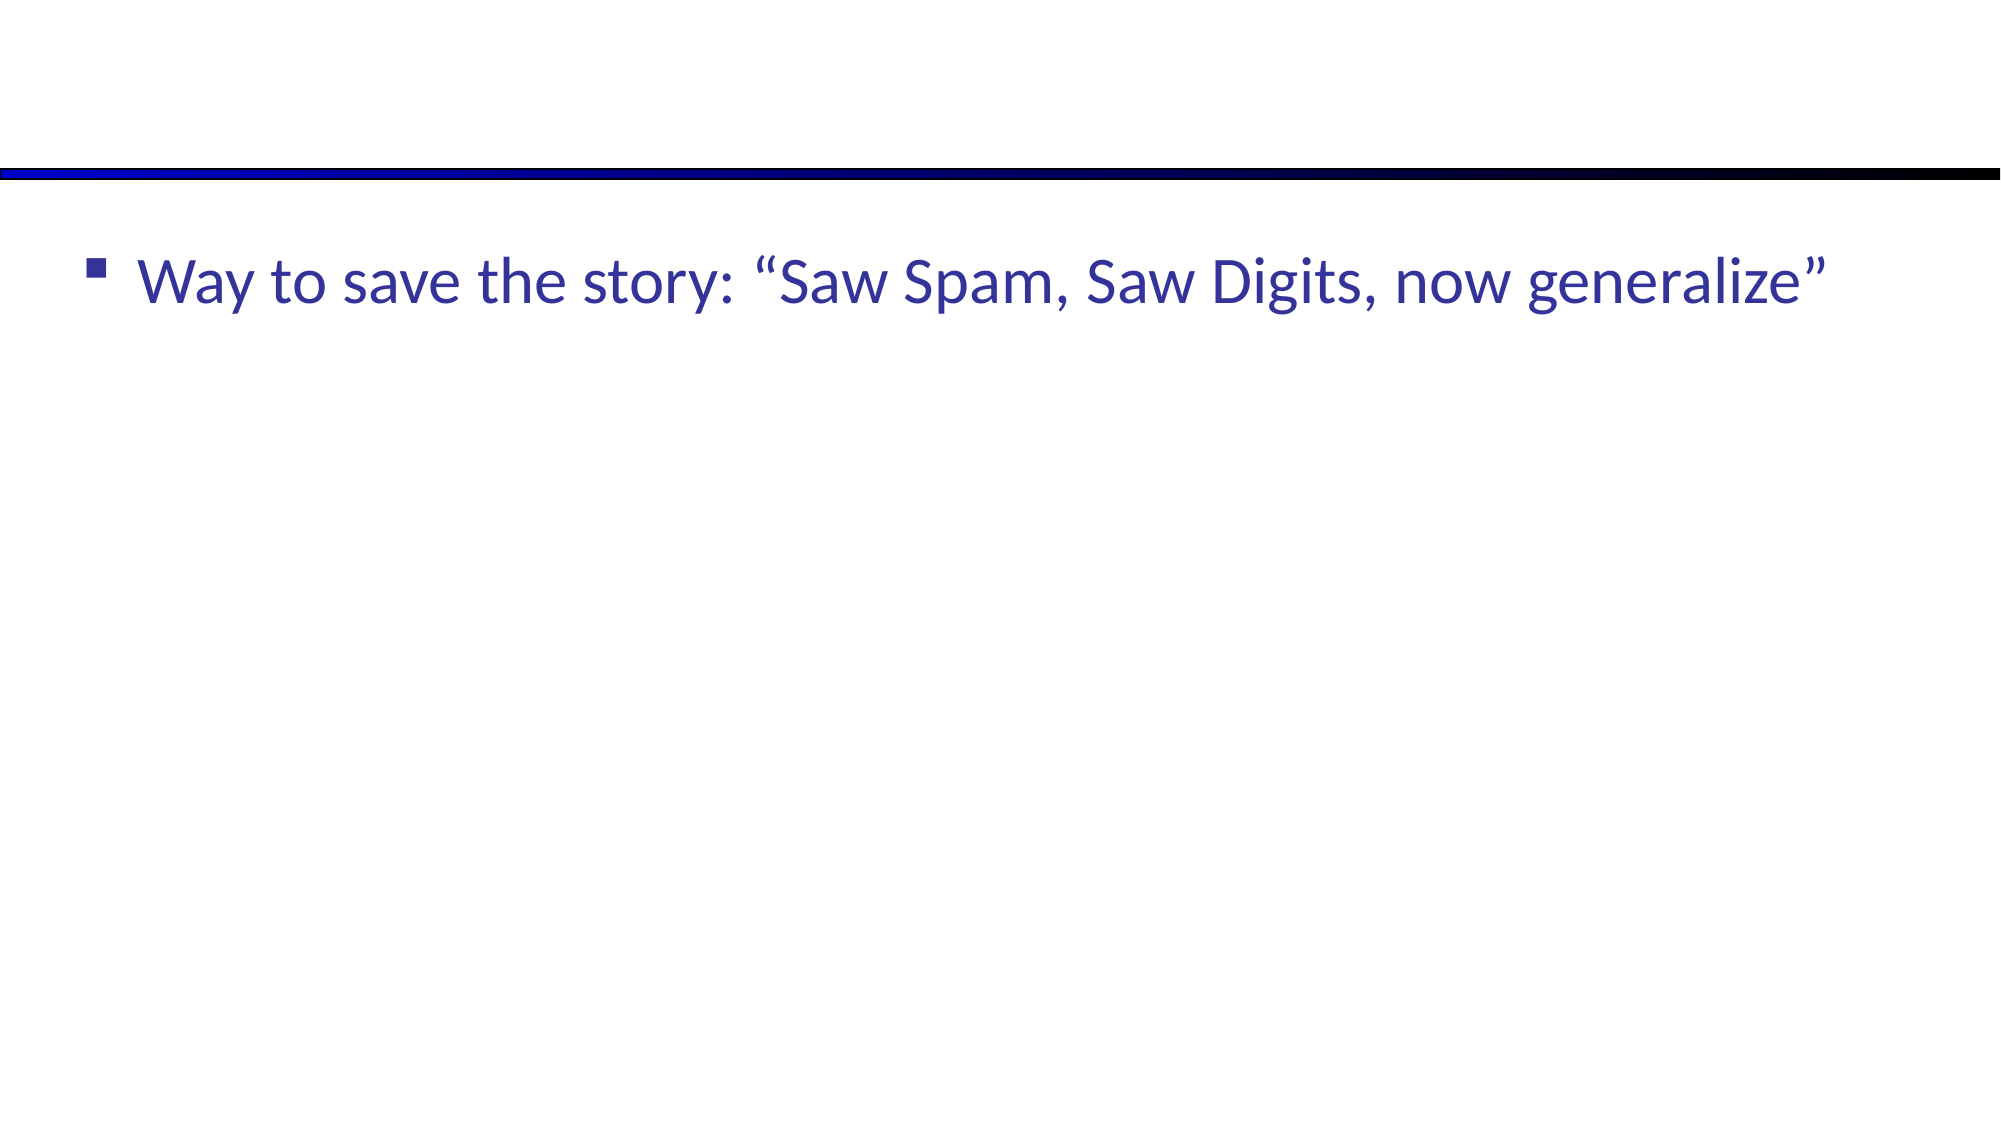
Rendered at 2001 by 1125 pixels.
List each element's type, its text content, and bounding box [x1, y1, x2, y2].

list Way to save the story: “Saw Spam, Saw Digits, now generalize” [66, 228, 1934, 1006]
